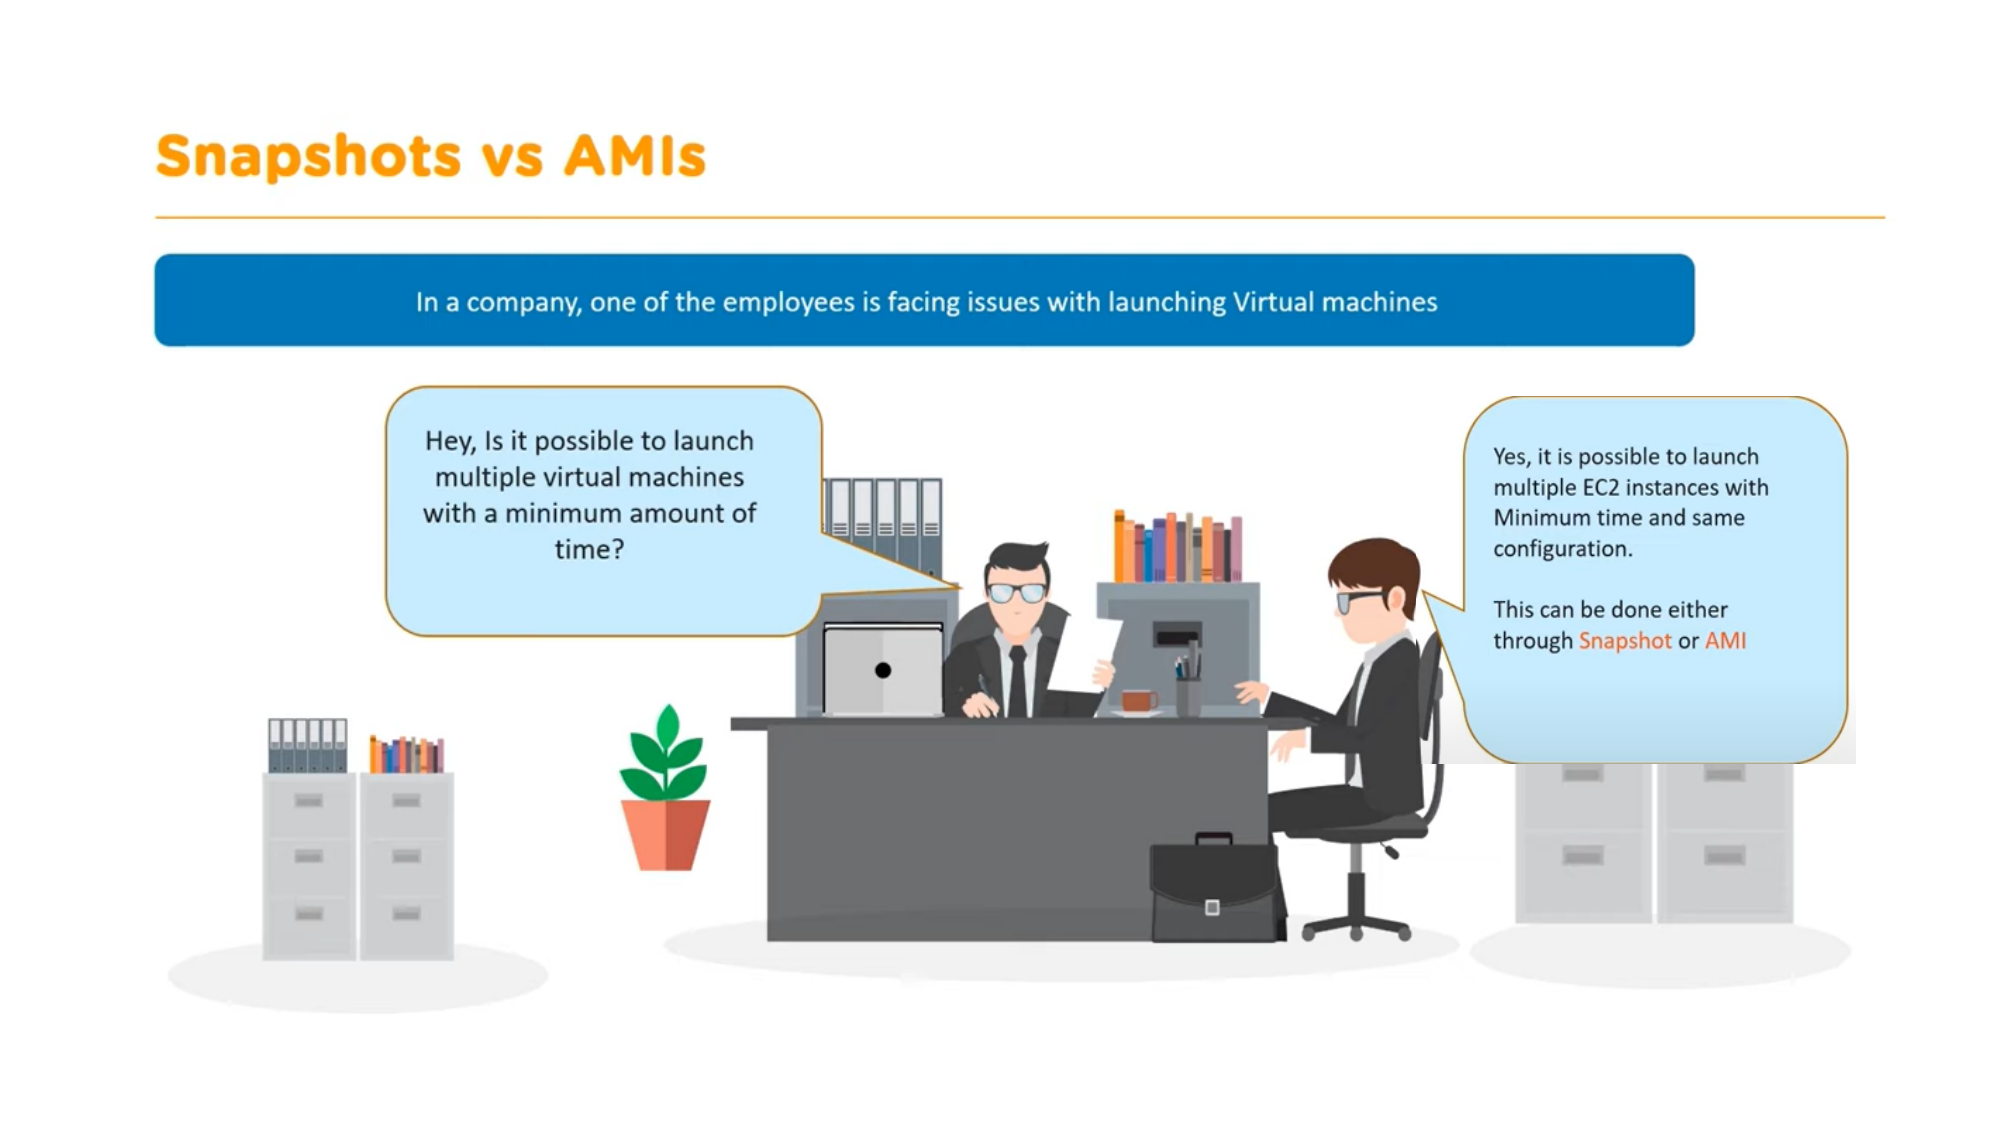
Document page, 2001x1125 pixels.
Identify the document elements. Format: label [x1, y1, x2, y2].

list [107, 93, 1917, 1014]
picture [1416, 396, 1856, 764]
